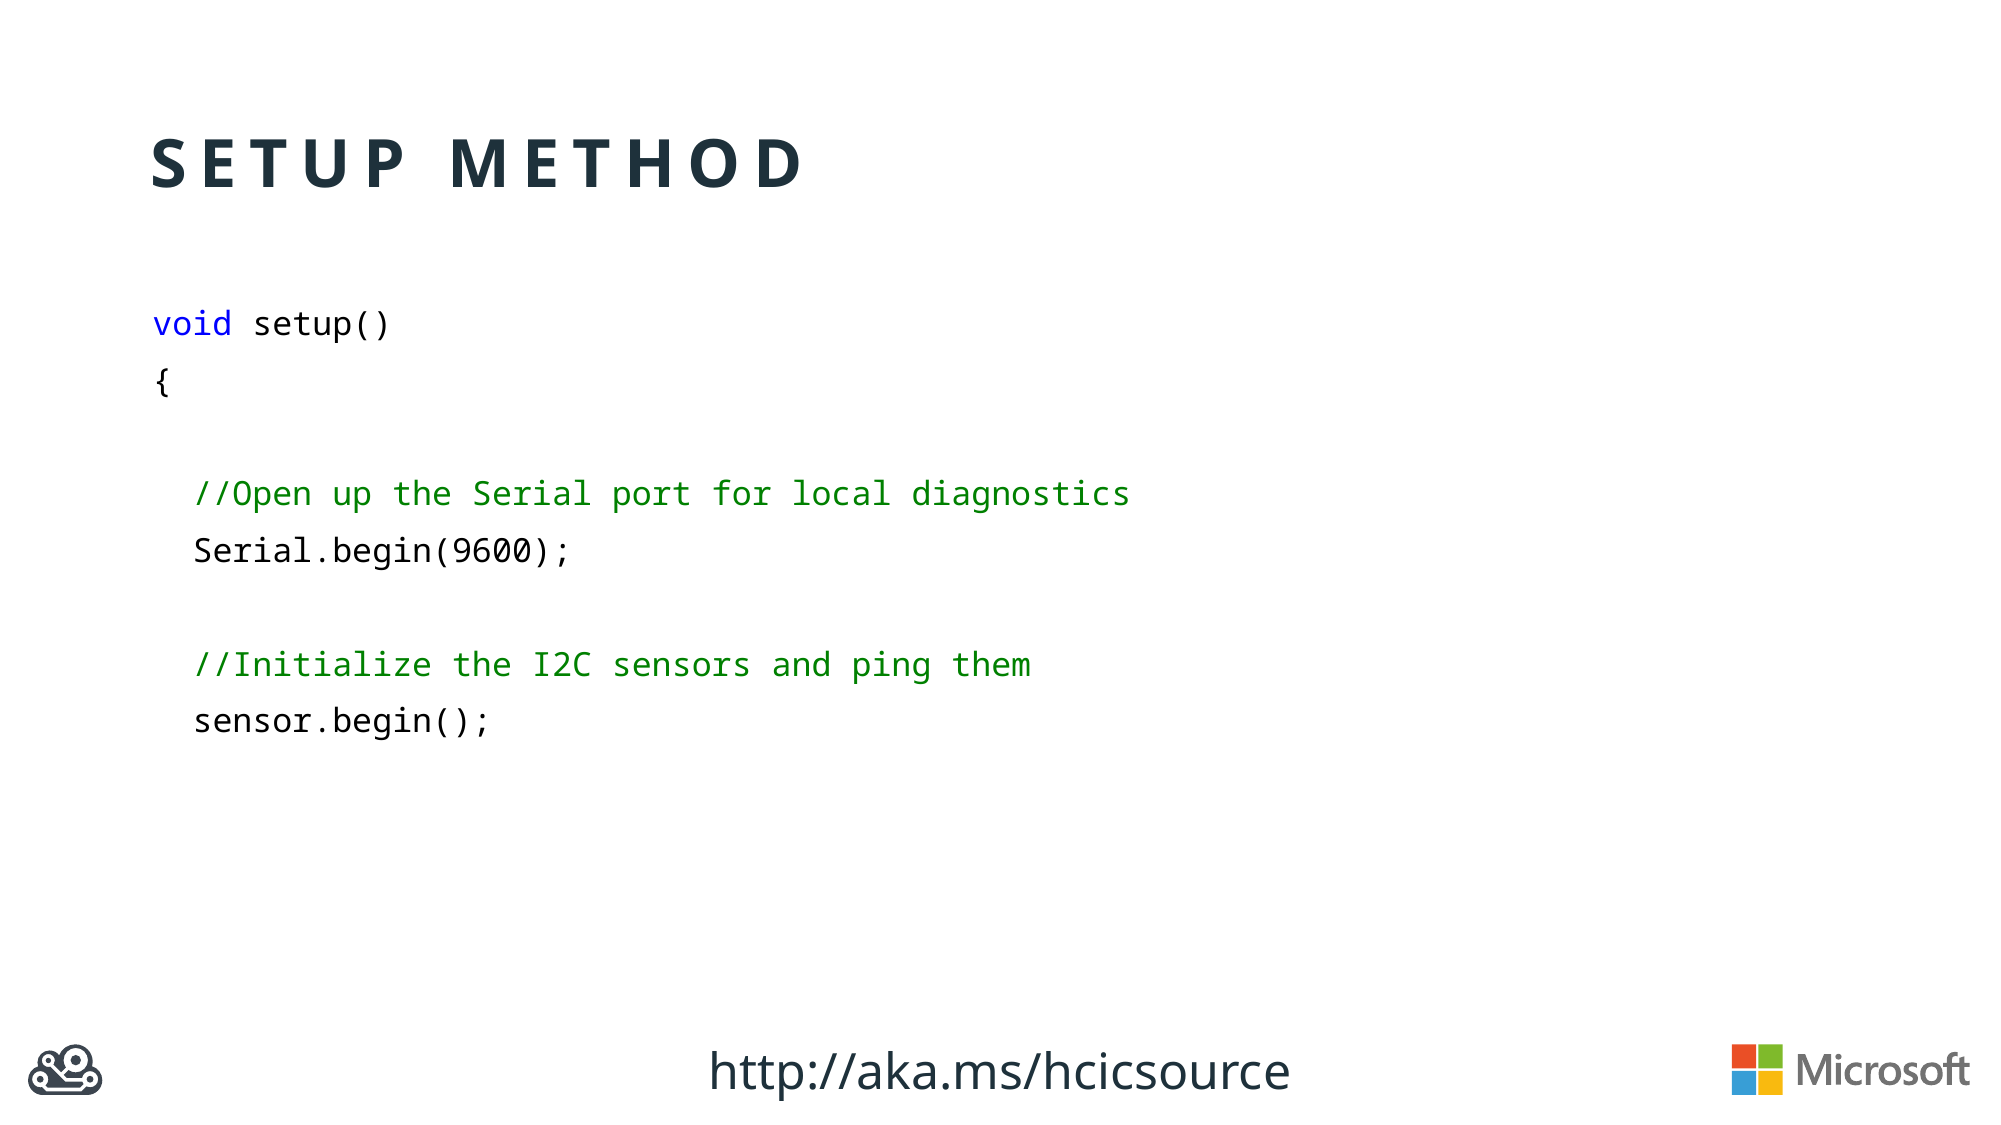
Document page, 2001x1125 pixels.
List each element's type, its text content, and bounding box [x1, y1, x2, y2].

title Setup method [135, 57, 1860, 275]
list void setup() { //Open up the Serial port for local diagnostics Serial.begin(9600); //Initialize the I2C sensors and ping them sensor.begin(); [137, 299, 1863, 953]
